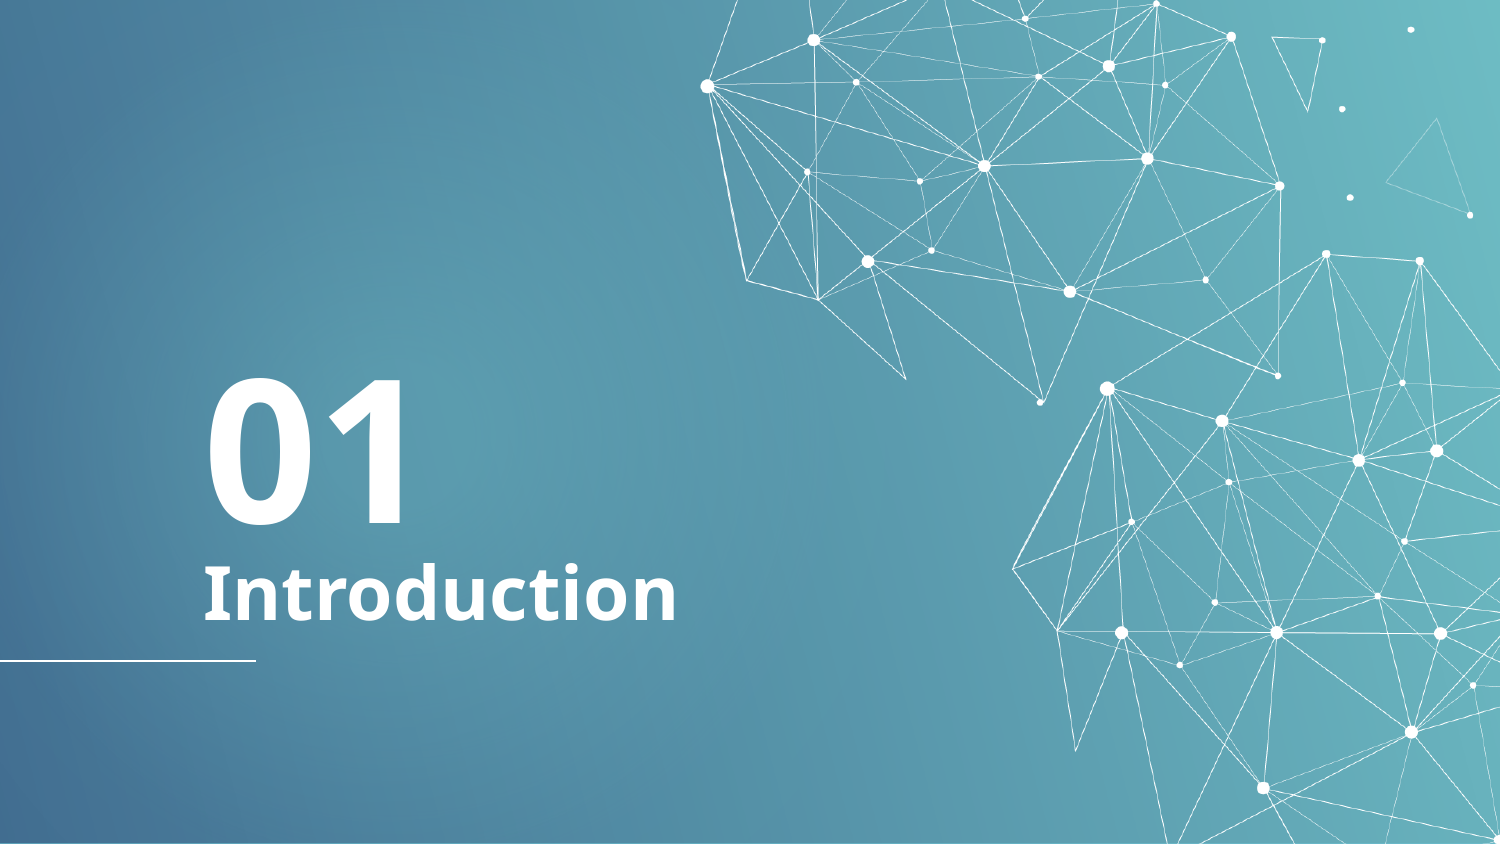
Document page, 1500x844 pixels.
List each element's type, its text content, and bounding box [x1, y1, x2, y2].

picture [0, 0, 1500, 844]
title Introduction [188, 506, 1010, 674]
title 01 [188, 381, 678, 505]
